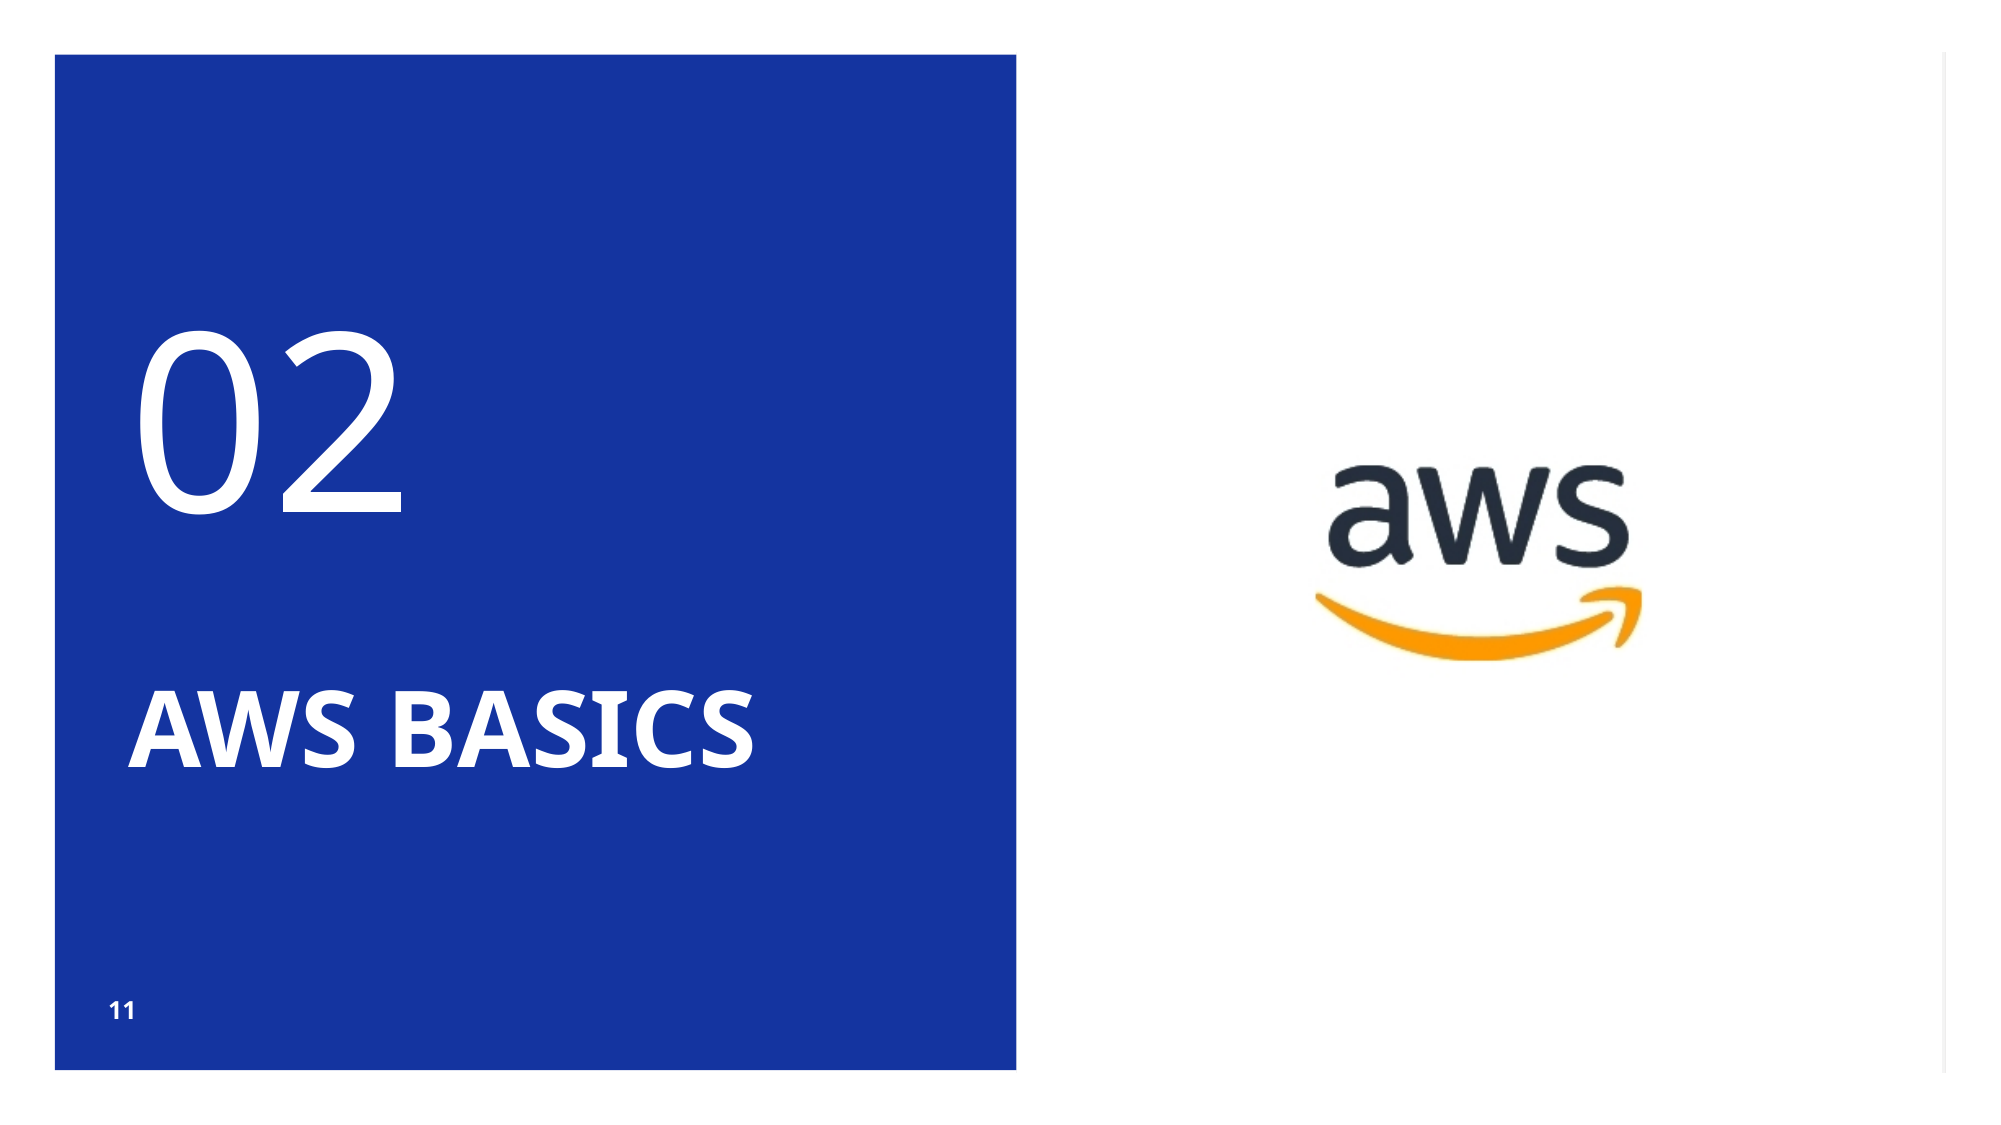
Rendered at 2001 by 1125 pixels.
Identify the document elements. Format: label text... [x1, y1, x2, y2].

title AWS BASICS [128, 562, 1016, 875]
picture [1016, 51, 1942, 1073]
text_box [1016, 51, 1947, 1074]
list 02 [128, 275, 488, 563]
slide_number 11 [108, 982, 150, 1040]
